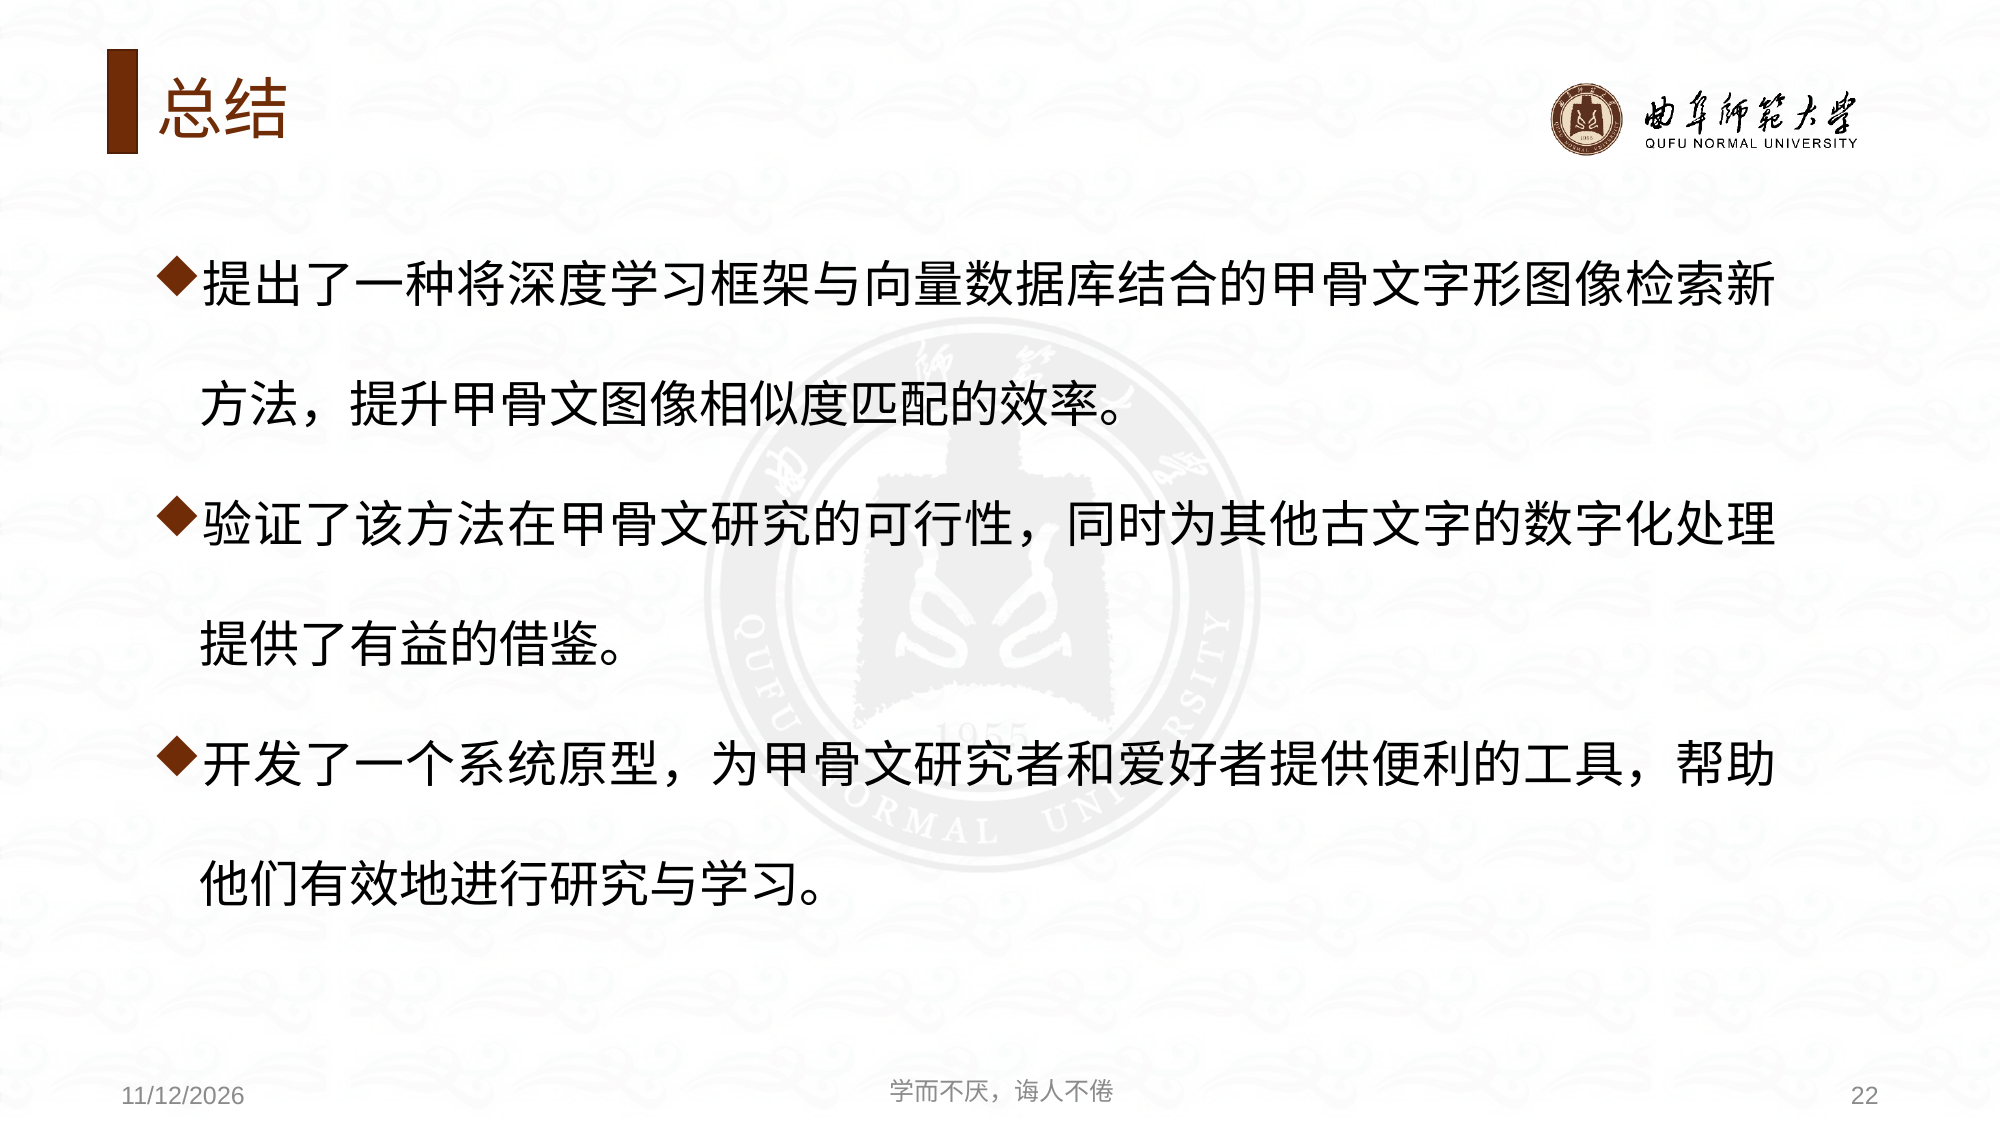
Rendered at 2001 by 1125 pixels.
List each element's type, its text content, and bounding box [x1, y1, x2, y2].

footer 学而不厌，诲人不倦 [664, 1063, 1340, 1124]
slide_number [106, 1065, 557, 1125]
text_box 提出了一种将深度学习框架与向量数据库结合的甲骨文字形图像检索新方法，提升甲骨文图像相似度匹配的效率。 验证了该方法在甲骨文研究的可行性，同时为其他古文字的数字化处理提供了有益的借鉴。 开发了一个系统原型，为甲骨文研究者和爱好者提供便利的工具，帮助他们有效地进行研究与学习。 [137, 125, 1792, 921]
title 总结 [141, 62, 878, 125]
slide_number 22 [1443, 1065, 1894, 1125]
picture [1543, 75, 1894, 158]
